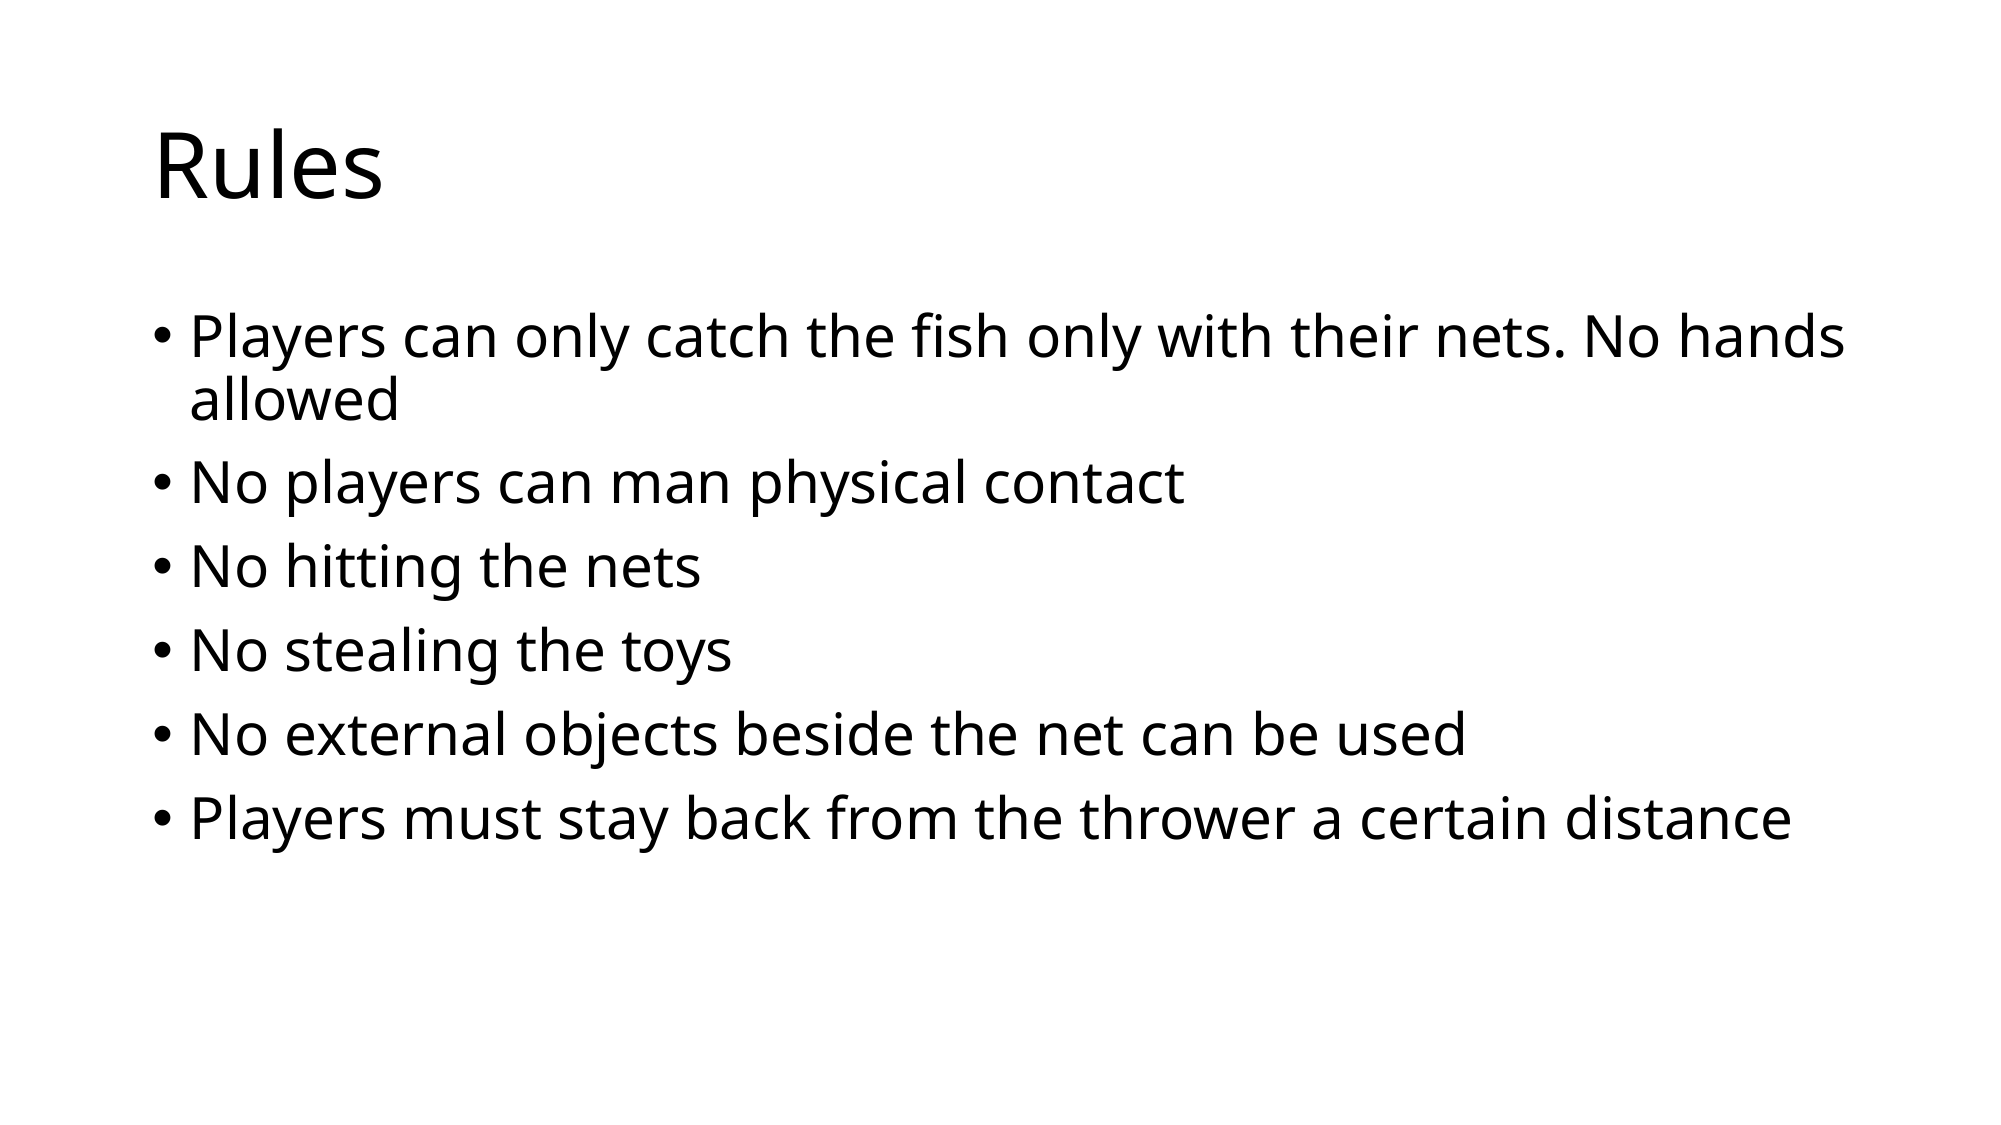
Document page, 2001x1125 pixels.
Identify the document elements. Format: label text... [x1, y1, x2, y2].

title Rules [137, 59, 1863, 278]
list Players can only catch the fish only with their nets. No hands allowed No players can man physical contact No hitting the nets No stealing the toys No external objects beside the net can be used Players must stay back from the thrower a certain distance [137, 299, 1863, 1014]
